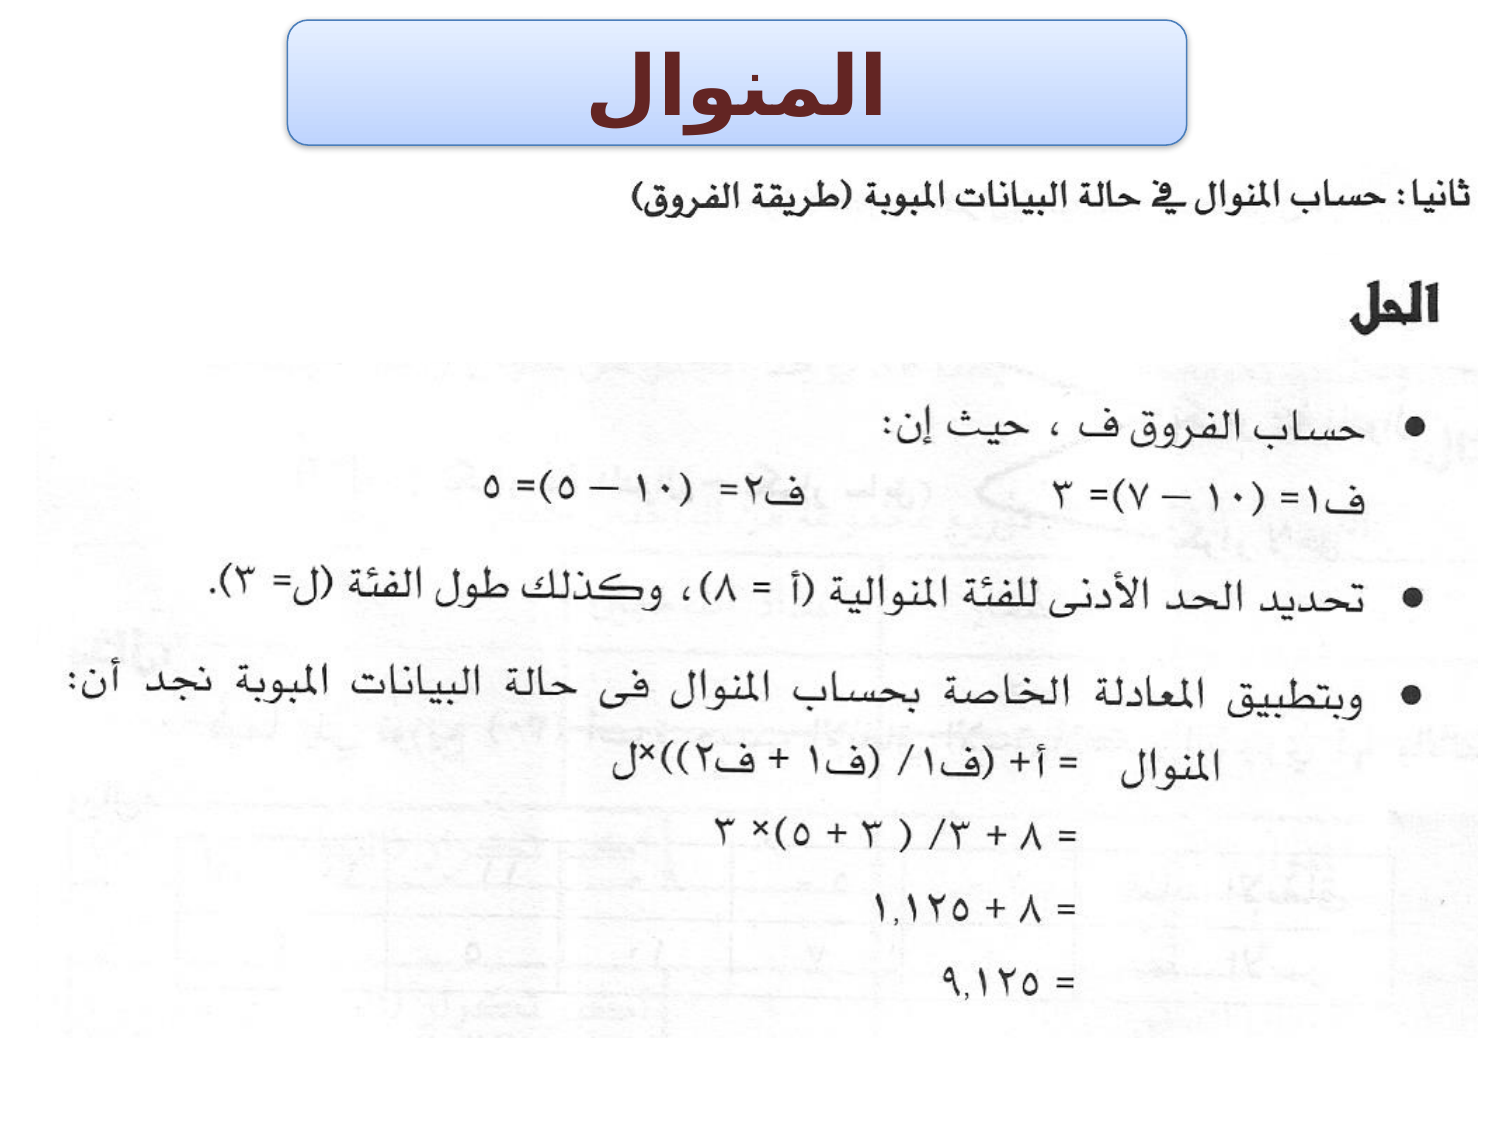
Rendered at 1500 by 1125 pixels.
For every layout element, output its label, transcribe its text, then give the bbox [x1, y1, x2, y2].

text_box المنوال [286, 19, 1188, 146]
picture [36, 252, 1479, 1038]
picture [629, 162, 1479, 226]
